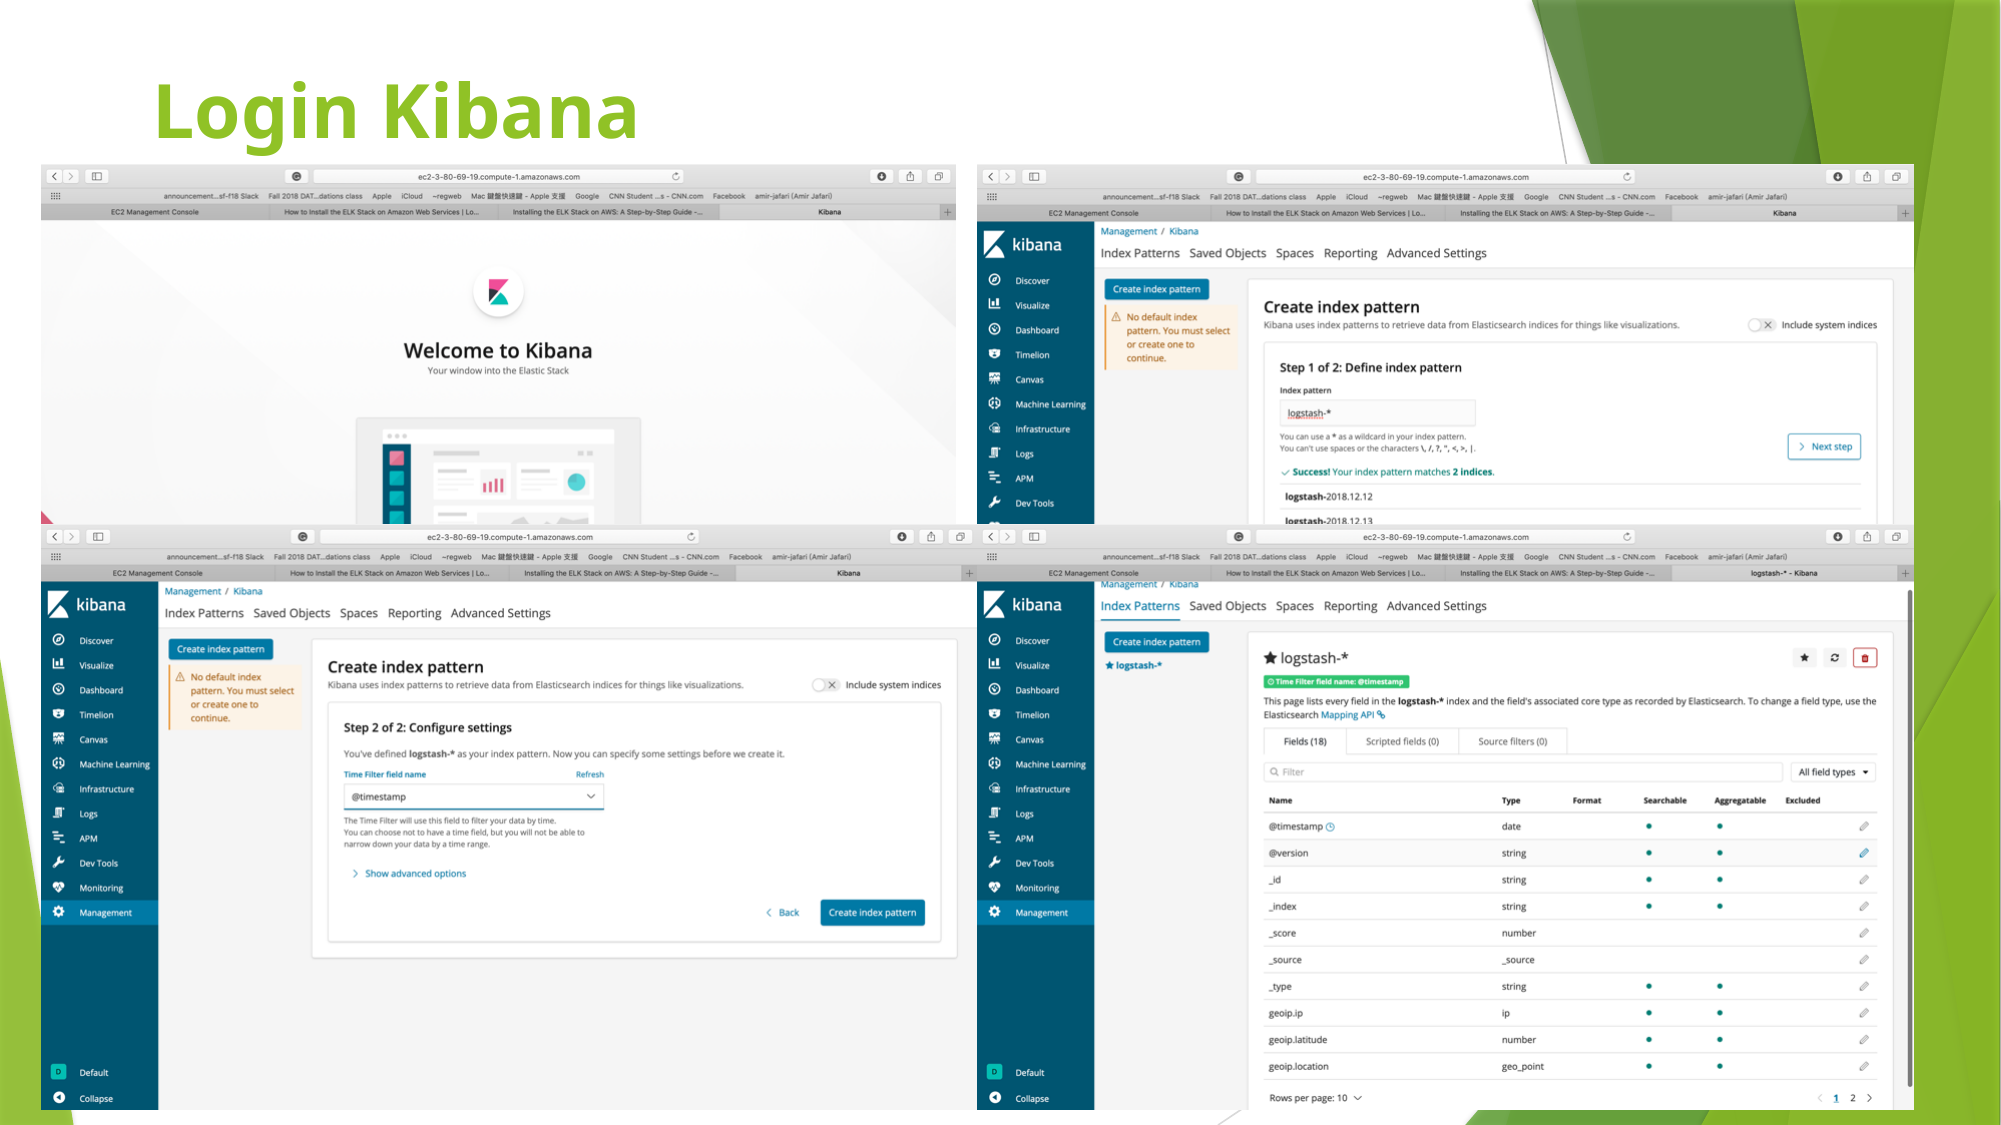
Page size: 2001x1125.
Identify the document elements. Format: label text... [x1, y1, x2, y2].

picture [989, 323, 1000, 335]
picture [1039, 501, 1053, 506]
picture [1021, 639, 1029, 644]
picture [989, 298, 1000, 309]
picture [54, 634, 64, 645]
picture [1027, 598, 1042, 611]
picture [1021, 1070, 1043, 1076]
picture [60, 758, 64, 768]
picture [987, 1064, 1002, 1079]
picture [984, 591, 1004, 614]
picture [103, 861, 117, 866]
picture [121, 763, 149, 770]
picture [1022, 452, 1033, 459]
picture [989, 471, 999, 480]
picture [1017, 303, 1028, 309]
picture [1039, 861, 1053, 866]
picture [1017, 402, 1029, 408]
picture [1017, 911, 1031, 916]
picture [990, 634, 1000, 645]
picture [89, 1096, 112, 1103]
picture [1031, 303, 1049, 309]
picture [1017, 885, 1042, 891]
picture [53, 709, 64, 718]
picture [81, 885, 106, 891]
picture [1017, 476, 1033, 482]
picture [992, 426, 1000, 433]
picture [989, 906, 1000, 917]
picture [1021, 328, 1039, 333]
picture [53, 733, 64, 743]
picture [1017, 663, 1028, 669]
picture [1045, 242, 1061, 251]
picture [53, 882, 64, 892]
picture [1027, 238, 1042, 251]
picture [107, 886, 123, 893]
picture [81, 786, 110, 792]
picture [110, 787, 134, 792]
picture [992, 786, 1000, 793]
picture [86, 812, 97, 819]
picture [56, 786, 64, 793]
picture [986, 246, 1004, 258]
title Login Kibana [137, 0, 1863, 218]
picture [54, 1092, 65, 1103]
picture [990, 274, 1000, 285]
picture [990, 1092, 1001, 1103]
picture [989, 683, 1000, 695]
picture [53, 906, 64, 917]
picture [81, 762, 93, 768]
picture [1022, 812, 1033, 819]
picture [989, 733, 1000, 743]
picture [1018, 738, 1043, 743]
picture [80, 712, 113, 718]
picture [1025, 1096, 1048, 1103]
picture [984, 231, 1004, 254]
picture [989, 807, 1000, 818]
picture [1016, 712, 1049, 718]
picture [996, 758, 1000, 768]
picture [53, 683, 64, 695]
picture [1030, 402, 1049, 408]
picture [1017, 836, 1033, 842]
picture [1030, 762, 1049, 768]
picture [51, 1064, 66, 1079]
picture [989, 831, 999, 840]
picture [85, 1070, 107, 1076]
picture [1045, 602, 1061, 611]
picture [96, 911, 127, 918]
picture [1057, 403, 1085, 410]
picture [1046, 427, 1070, 432]
picture [109, 602, 125, 611]
picture [989, 758, 993, 768]
picture [1046, 787, 1070, 792]
picture [81, 911, 95, 916]
picture [989, 349, 1000, 358]
picture [50, 606, 68, 618]
picture [109, 688, 123, 694]
picture [1045, 328, 1059, 334]
picture [78, 598, 84, 610]
picture [986, 606, 1004, 618]
picture [989, 882, 1000, 892]
picture [1017, 786, 1046, 792]
picture [91, 598, 106, 611]
picture [81, 836, 97, 842]
picture [85, 688, 103, 693]
picture [53, 857, 64, 867]
picture [989, 658, 1000, 669]
picture [1043, 886, 1059, 893]
picture [82, 738, 107, 743]
picture [1033, 280, 1048, 284]
picture [989, 447, 1000, 458]
picture [53, 758, 57, 768]
picture [95, 663, 113, 669]
picture [1045, 688, 1059, 694]
picture [1014, 598, 1020, 610]
picture [53, 831, 63, 840]
picture [989, 398, 993, 408]
picture [996, 398, 1000, 408]
picture [989, 709, 1000, 718]
picture [1021, 688, 1039, 693]
picture [53, 658, 64, 669]
picture [1031, 663, 1049, 669]
picture [97, 640, 112, 644]
picture [41, 164, 1915, 1110]
picture [989, 373, 1000, 383]
picture [1021, 279, 1029, 284]
picture [1032, 911, 1063, 918]
picture [85, 639, 93, 644]
picture [53, 807, 64, 818]
picture [1017, 426, 1046, 432]
picture [989, 497, 1000, 507]
picture [1057, 763, 1085, 770]
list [41, 164, 956, 523]
picture [48, 591, 68, 614]
picture [989, 857, 1000, 867]
picture [1016, 352, 1049, 358]
picture [81, 663, 92, 669]
picture [1014, 238, 1020, 250]
picture [1018, 378, 1043, 383]
picture [94, 762, 113, 768]
picture [1033, 640, 1048, 644]
picture [1017, 762, 1029, 768]
